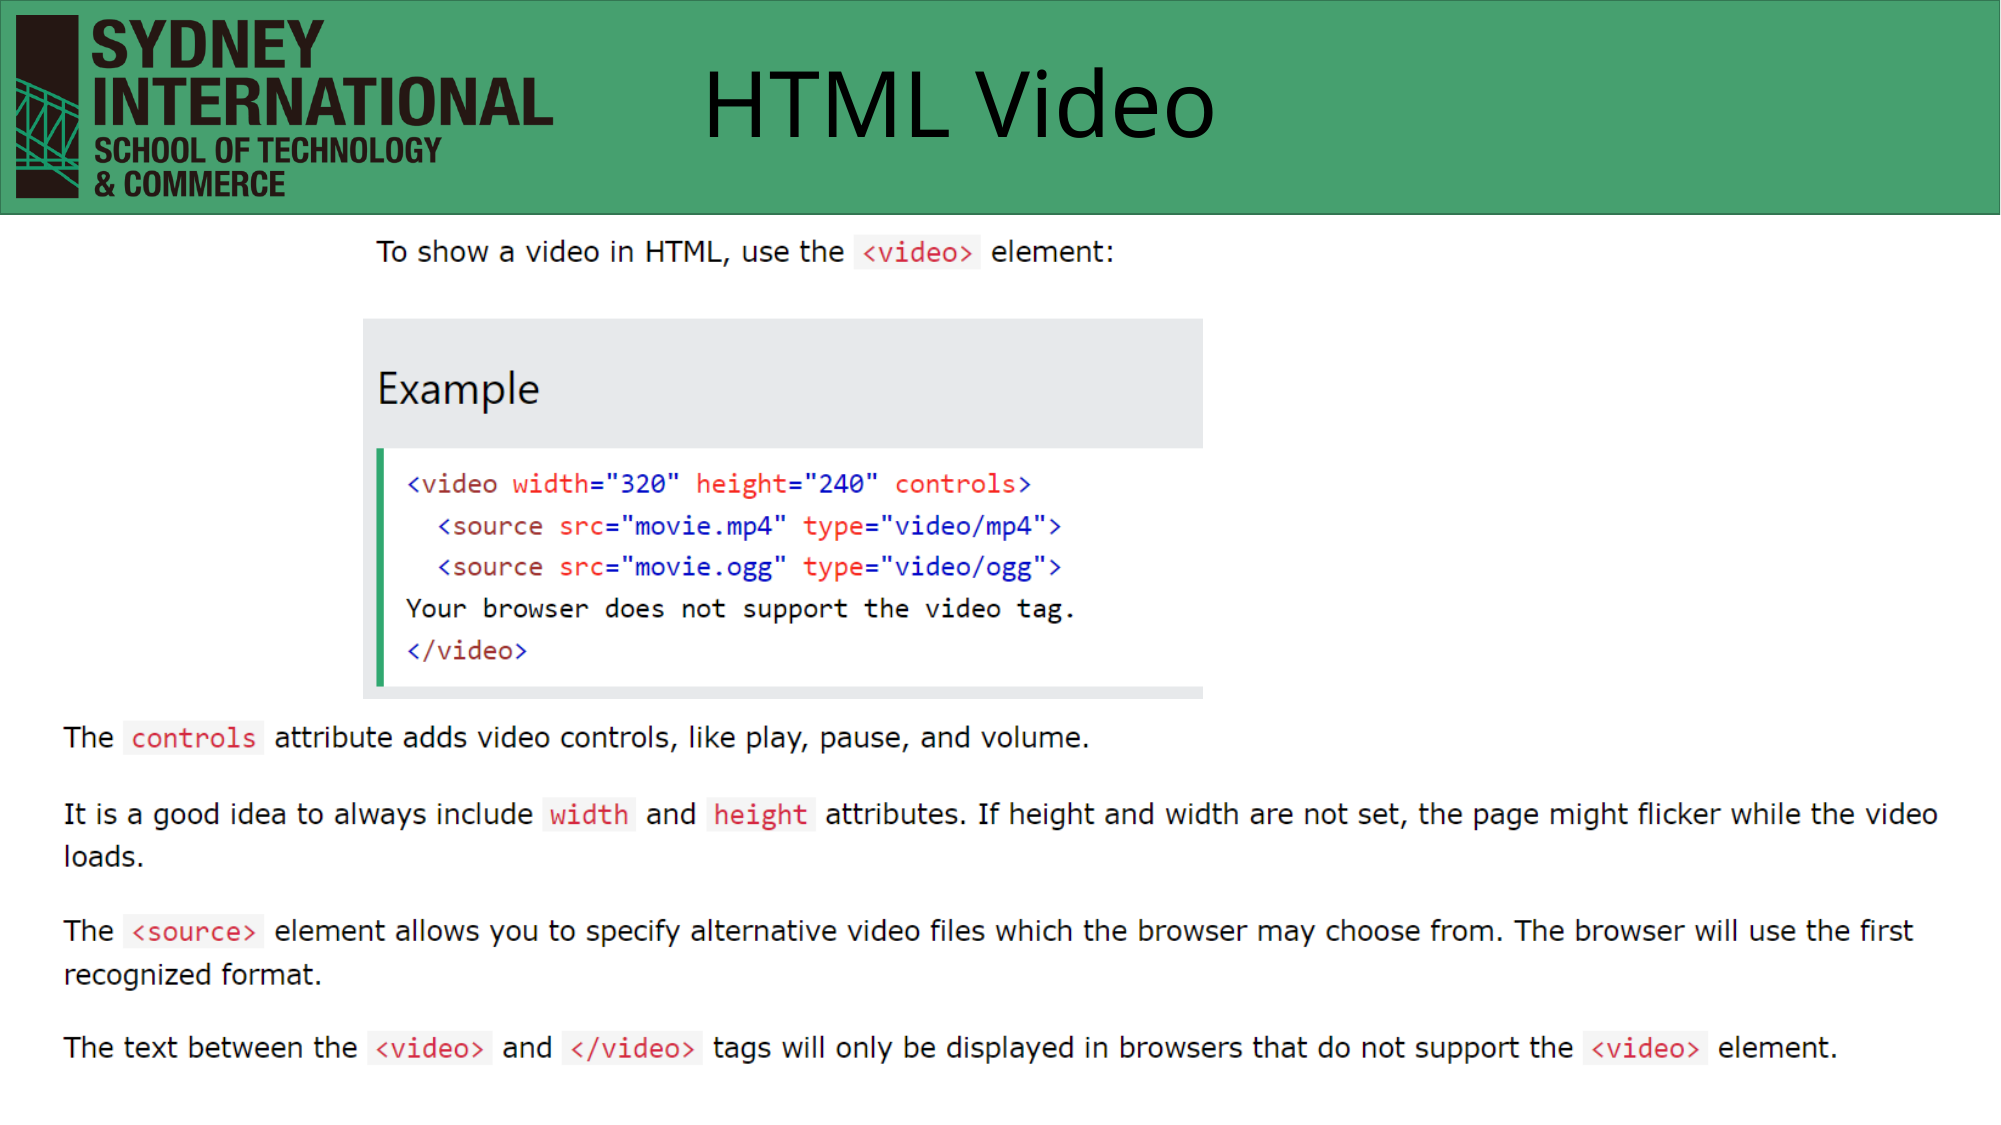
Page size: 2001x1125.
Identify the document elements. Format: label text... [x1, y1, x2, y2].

title HTML Video [686, 24, 2000, 192]
picture [49, 705, 1972, 1104]
picture [16, 15, 554, 201]
picture [363, 220, 1203, 699]
